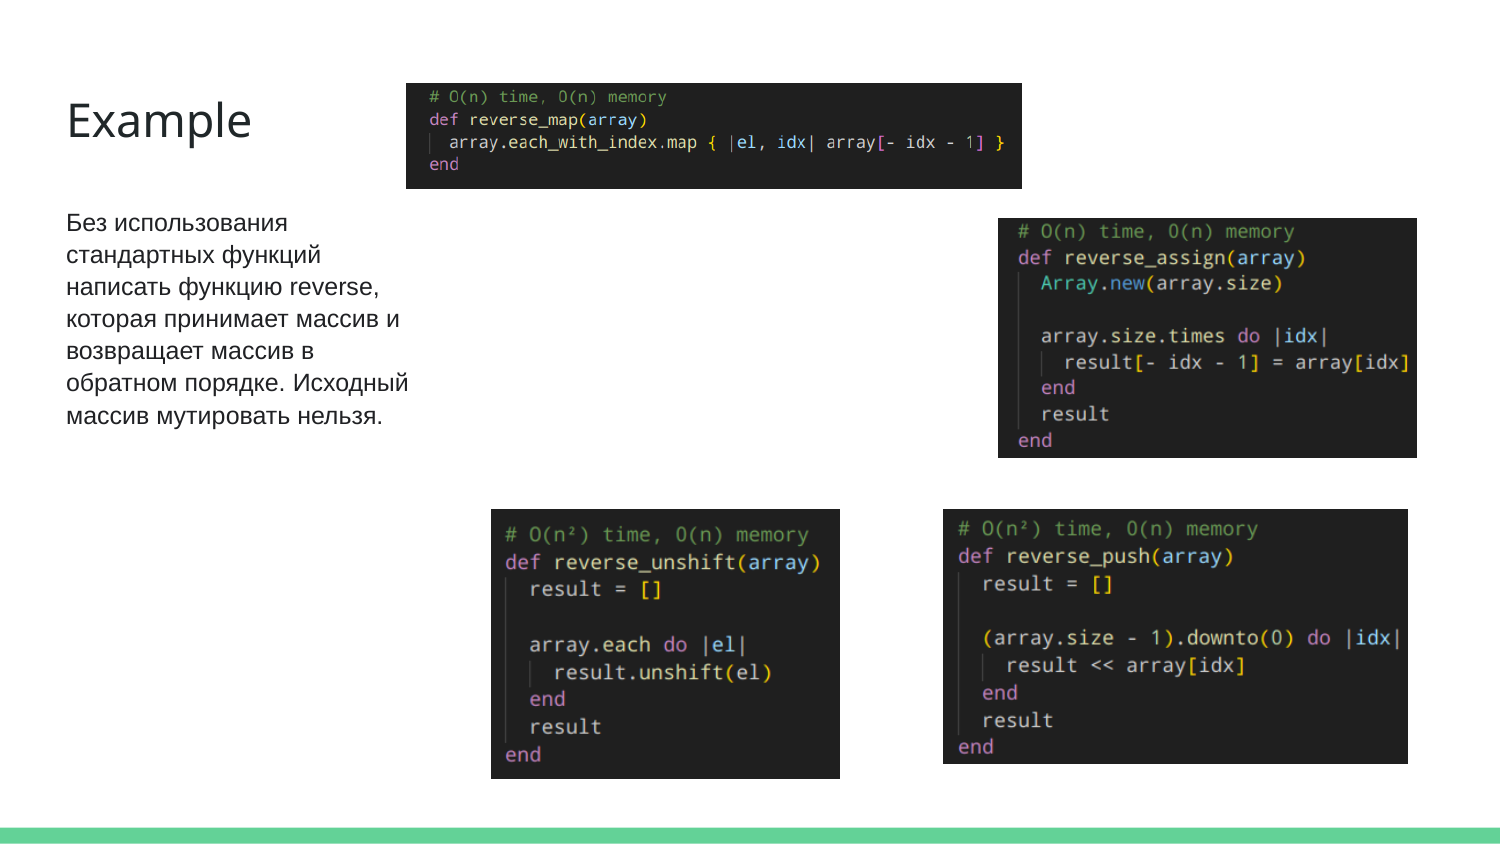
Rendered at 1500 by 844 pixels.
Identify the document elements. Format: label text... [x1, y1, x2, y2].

picture [405, 83, 1022, 190]
picture [491, 508, 840, 779]
picture [998, 218, 1417, 458]
picture [942, 508, 1409, 764]
list Без использования стандартных функций написать функцию reverse, которая принимает массив и возвращает массив в обратном порядке. Исходный массив мутировать нельзя. [51, 189, 444, 750]
title Example [51, 72, 1449, 167]
